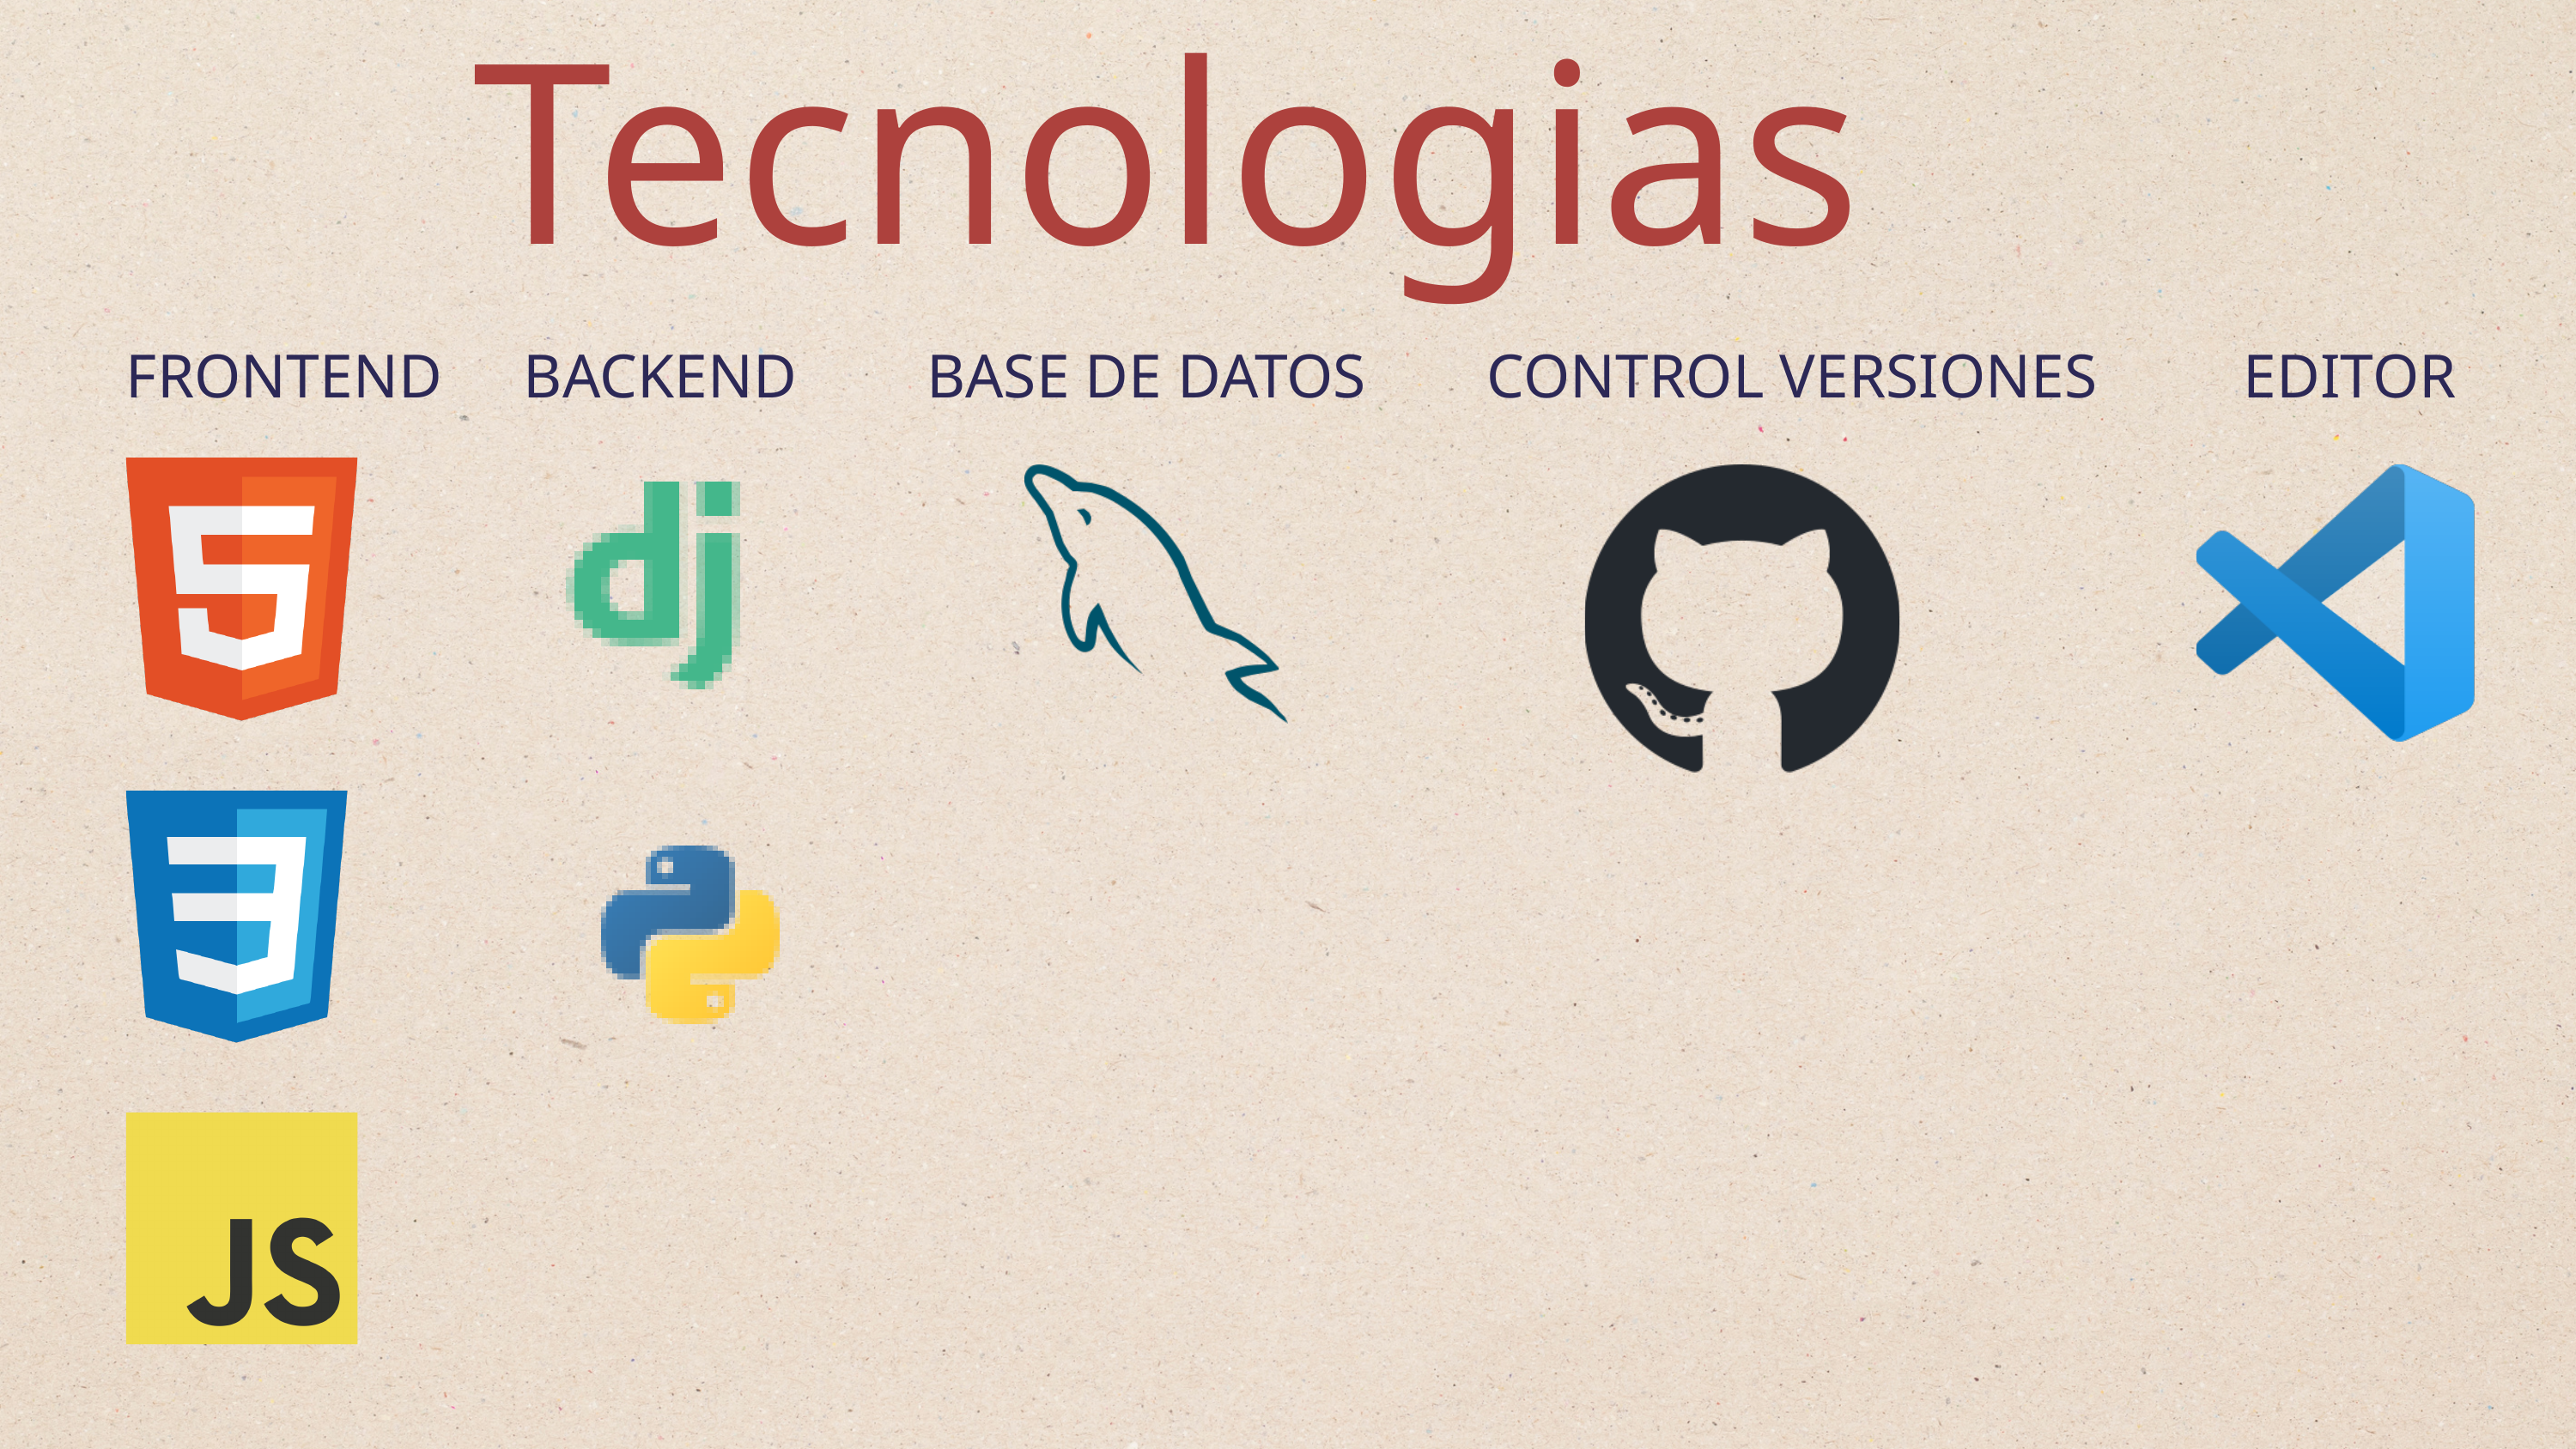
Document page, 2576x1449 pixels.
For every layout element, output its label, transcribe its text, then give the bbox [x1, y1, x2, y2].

text_box [125, 1113, 358, 1344]
text_box Tecnologias [472, 0, 2104, 295]
text_box [1024, 464, 1289, 724]
text_box [0, 0, 2576, 1449]
text_box BASE DE DATOS [927, 344, 2048, 410]
text_box [125, 458, 358, 724]
text_box [523, 447, 801, 724]
text_box [2196, 464, 2476, 742]
text_box CONTROL VERSIONES [1486, 345, 2193, 410]
text_box FRONTEND [125, 344, 523, 410]
text_box [512, 756, 869, 1113]
text_box BACKEND [523, 344, 927, 410]
text_box EDITOR [2243, 345, 2576, 410]
text_box [1584, 464, 1900, 773]
text_box [125, 791, 348, 1046]
